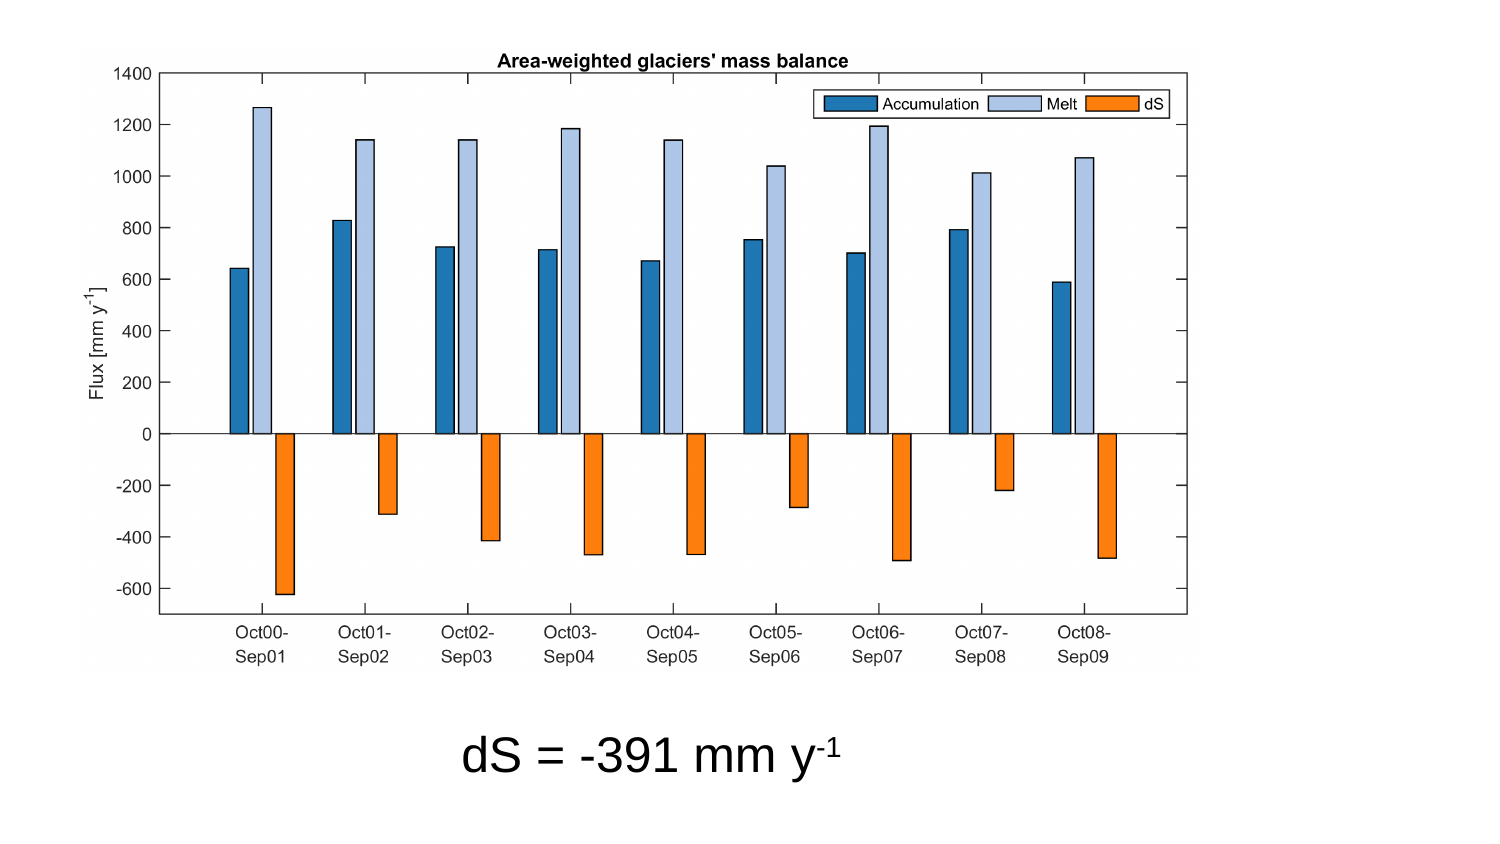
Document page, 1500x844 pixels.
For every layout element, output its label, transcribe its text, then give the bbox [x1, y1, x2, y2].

text_box dS = -391 mm y-1 [446, 714, 857, 790]
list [76, 43, 1200, 675]
